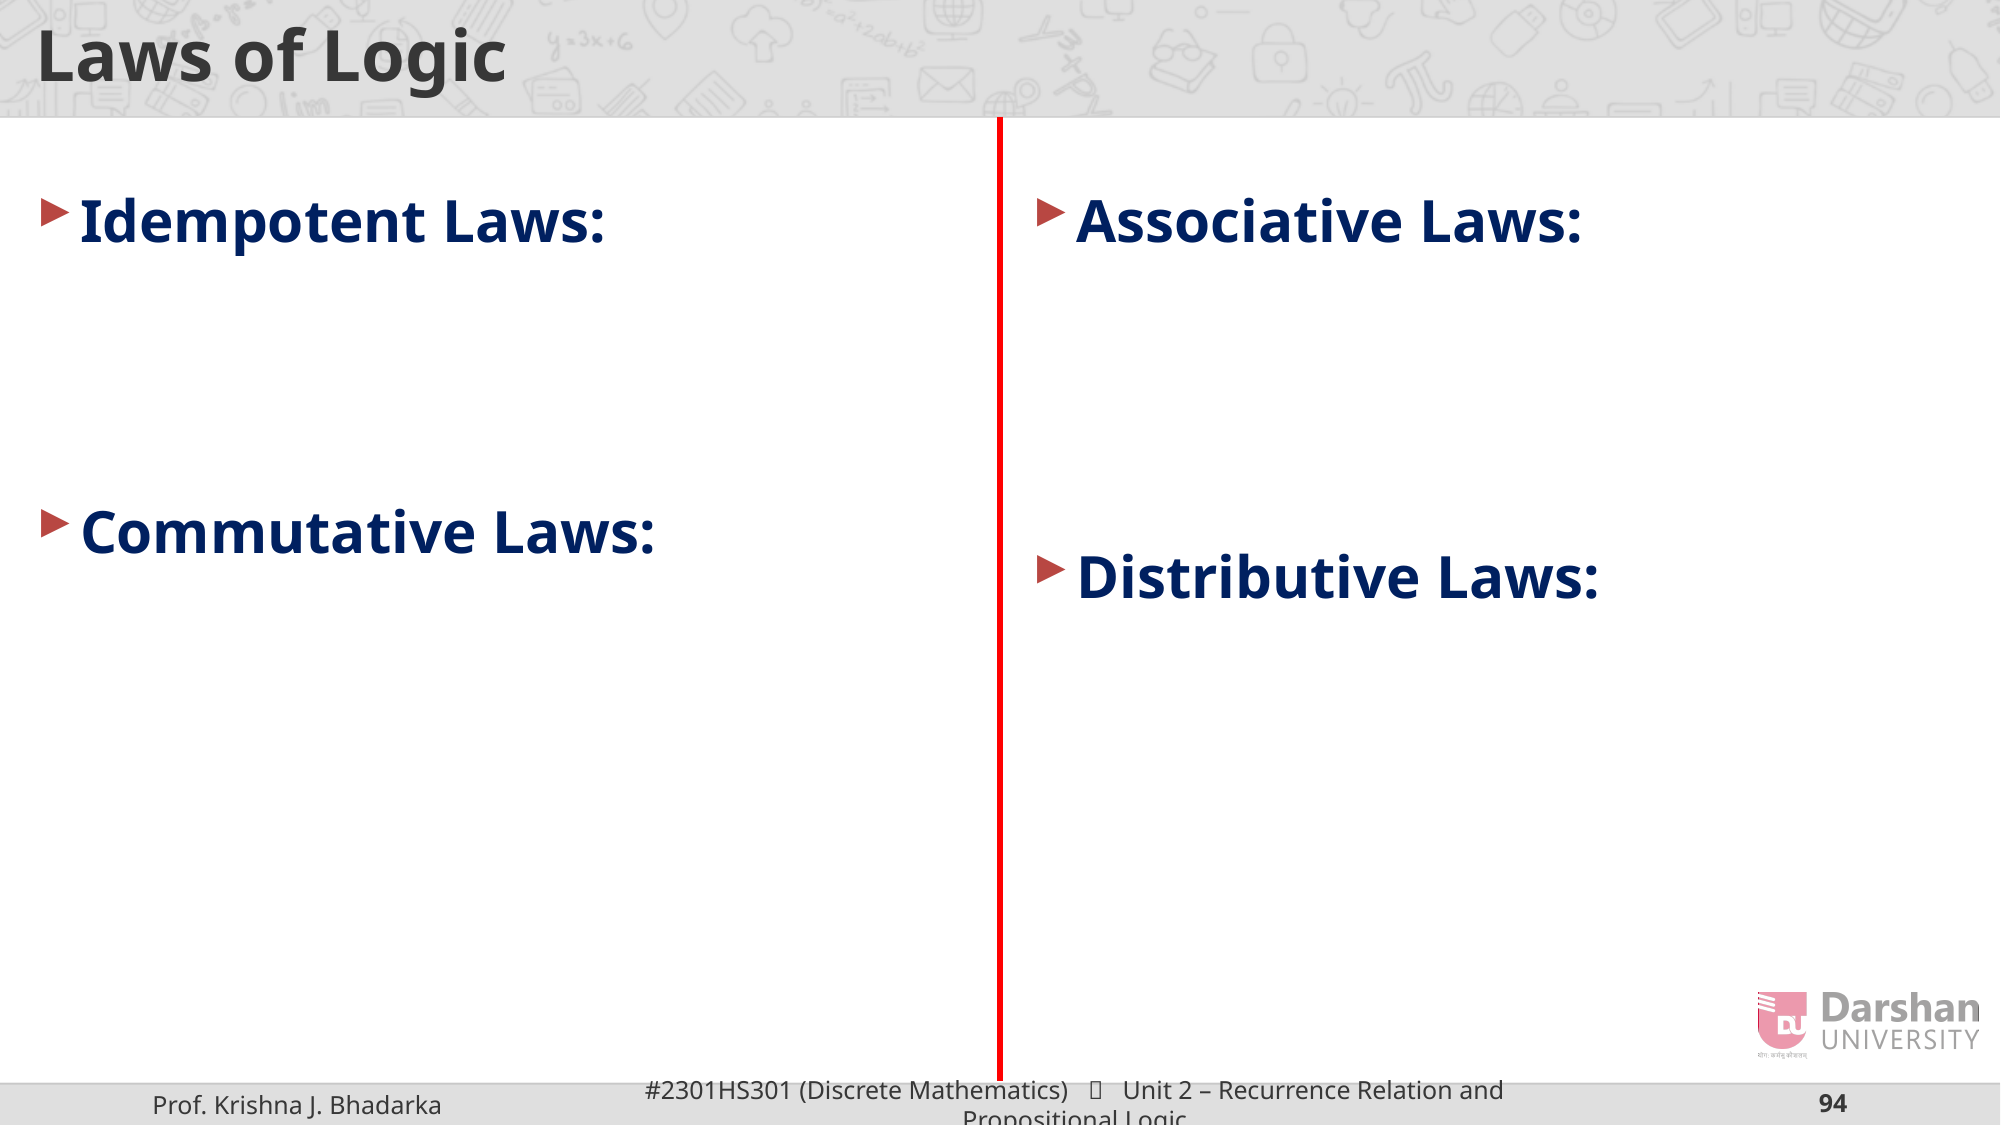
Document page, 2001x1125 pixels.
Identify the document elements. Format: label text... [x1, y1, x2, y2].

title Laws of Logic [0, 0, 2000, 117]
table_header [1758, 992, 1979, 1059]
